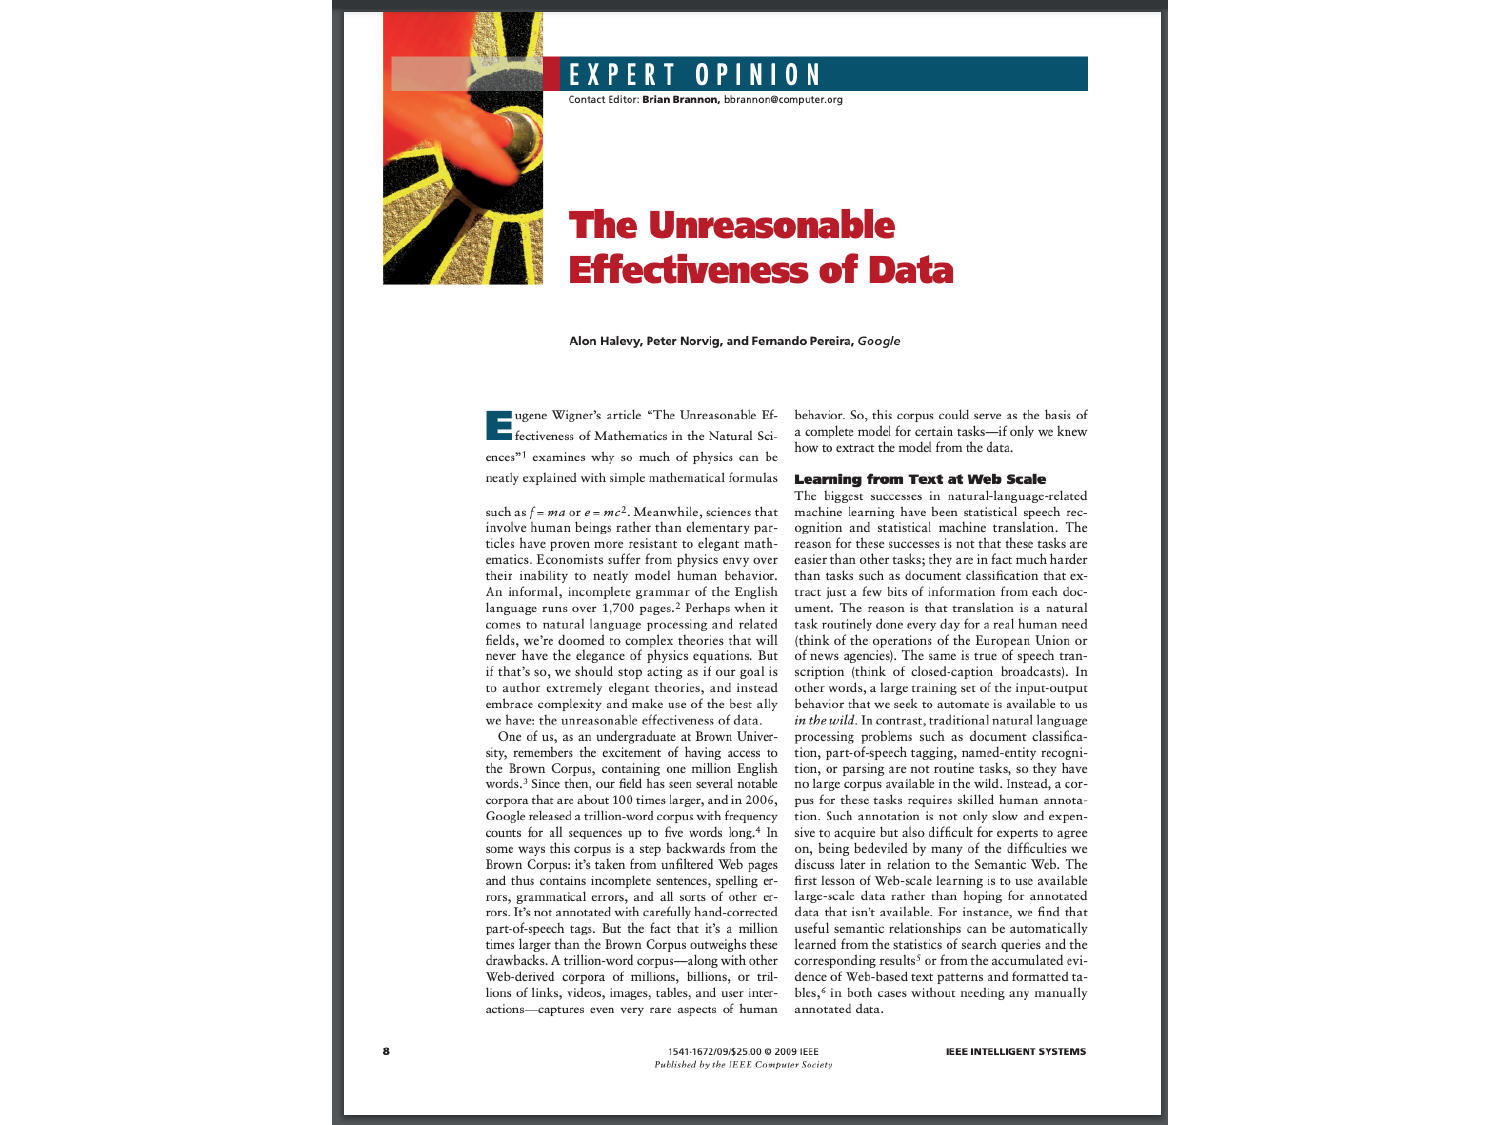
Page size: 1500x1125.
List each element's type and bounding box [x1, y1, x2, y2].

picture [332, 0, 1168, 1125]
